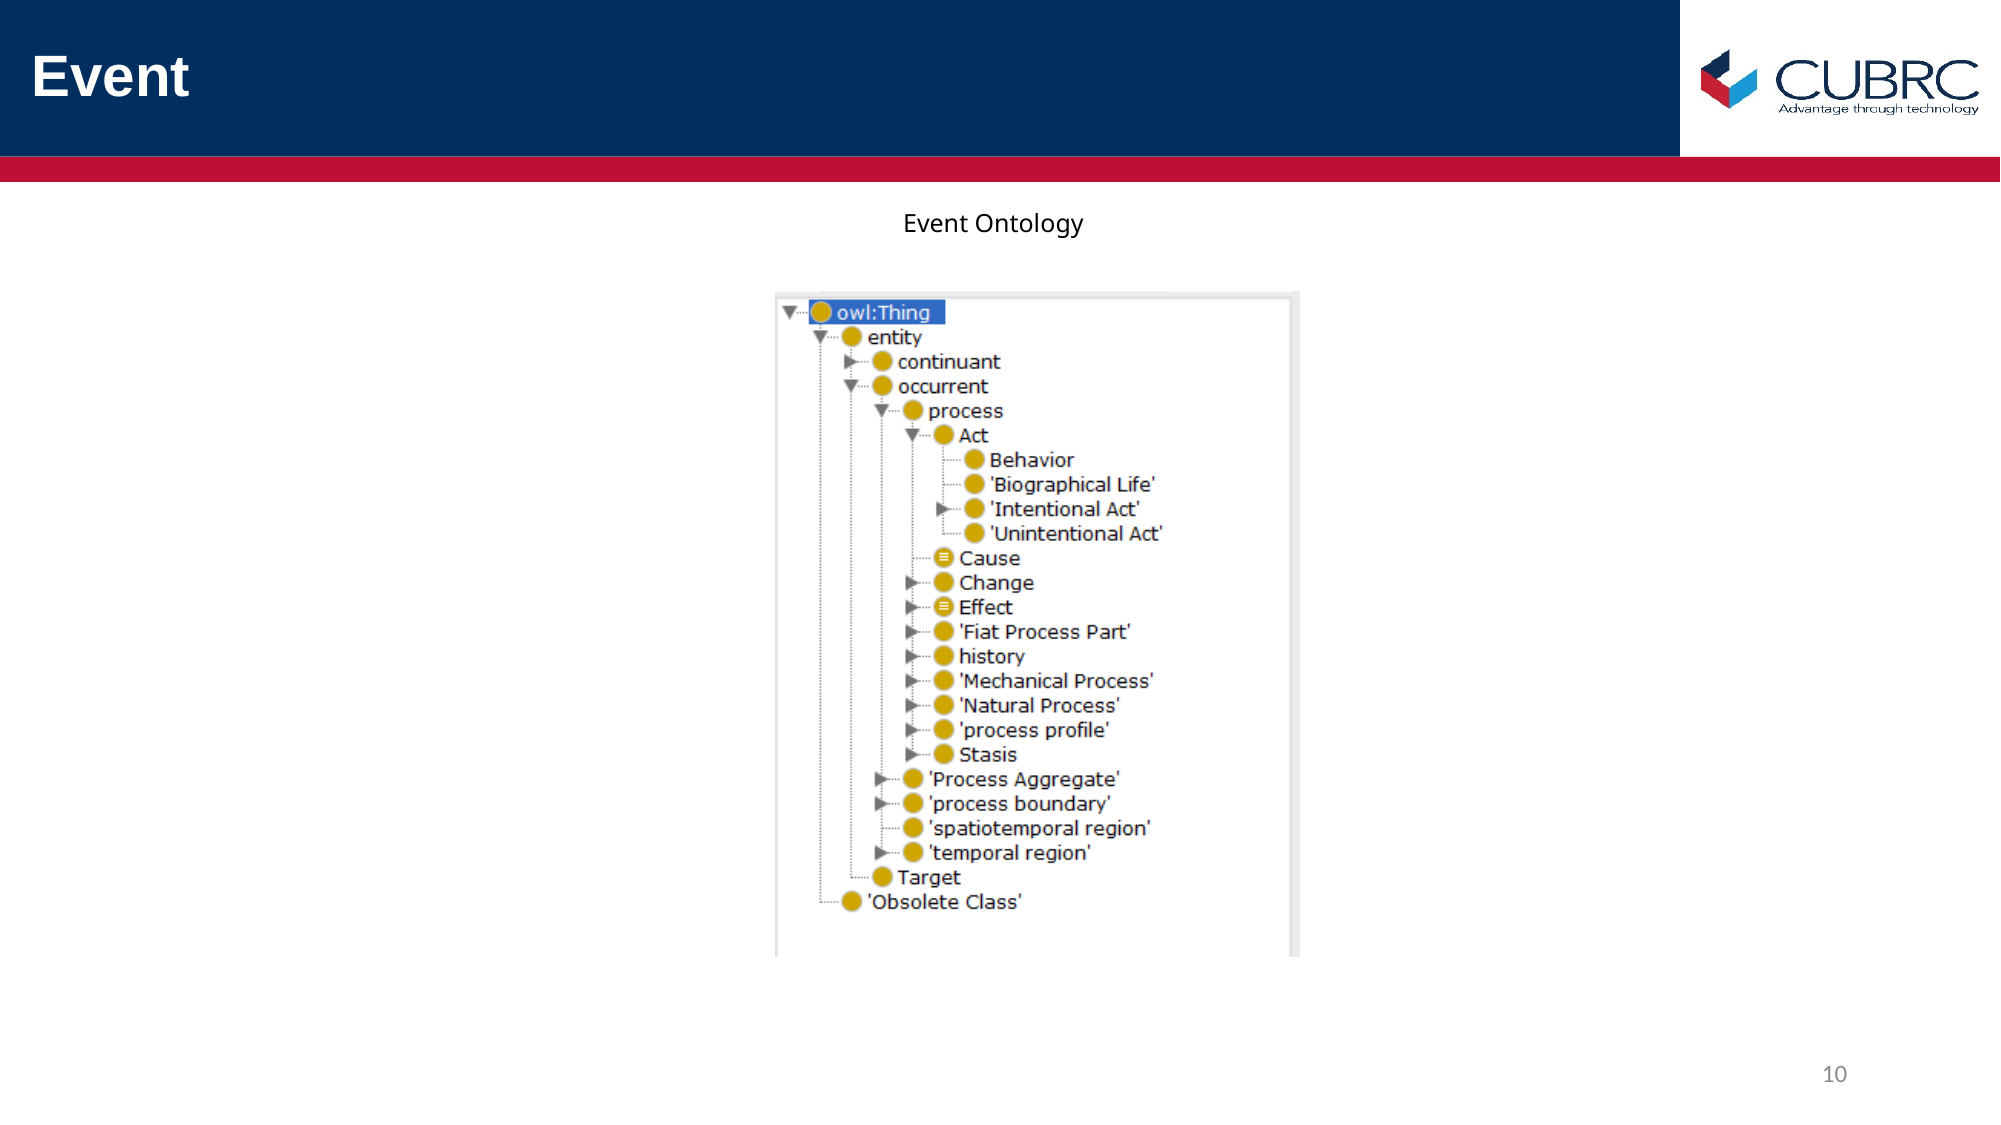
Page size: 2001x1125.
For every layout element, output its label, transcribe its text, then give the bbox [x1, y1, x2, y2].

title Event [16, 6, 1634, 150]
picture [774, 291, 1300, 957]
slide_number 10 [1412, 1042, 1863, 1103]
picture [1701, 49, 1979, 115]
text_box Event Ontology [888, 200, 1100, 245]
